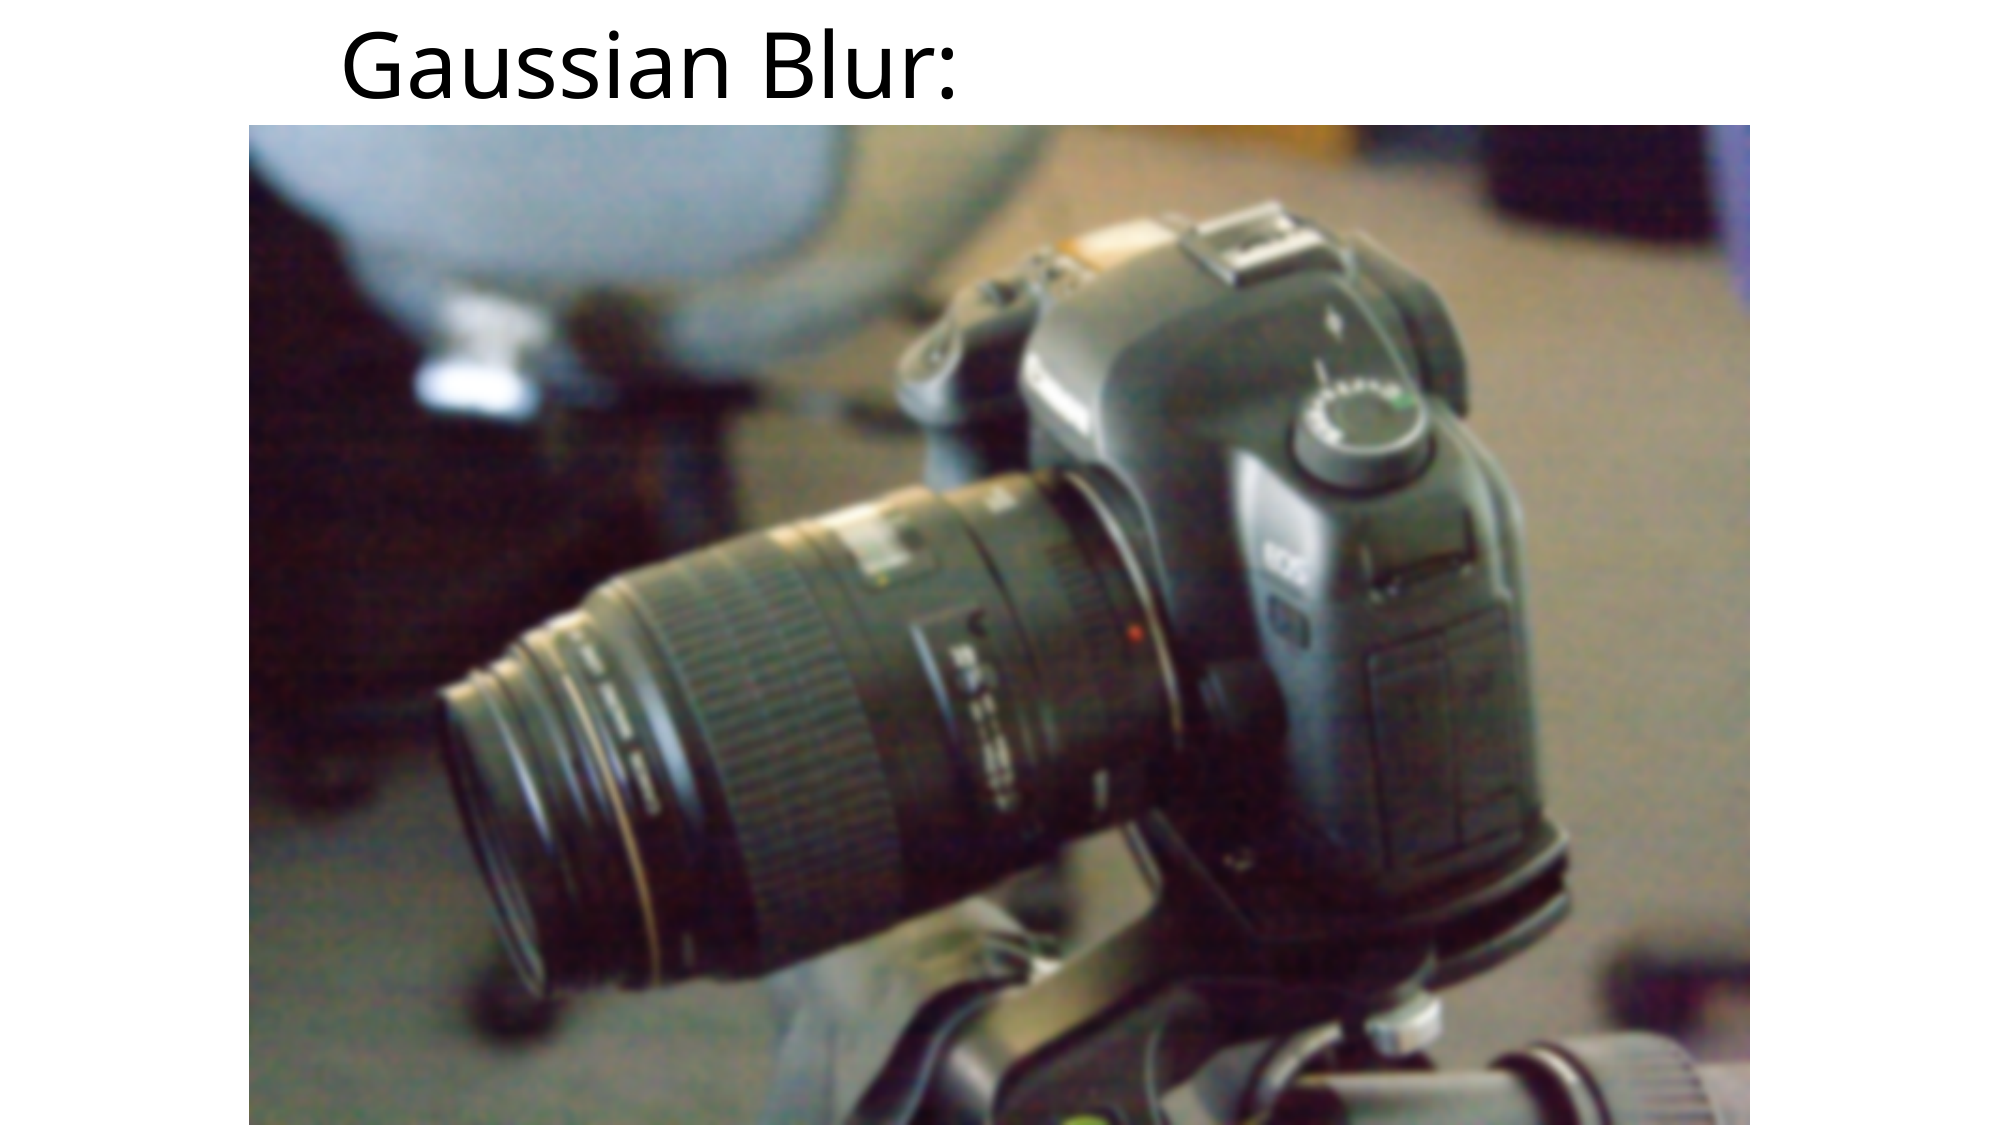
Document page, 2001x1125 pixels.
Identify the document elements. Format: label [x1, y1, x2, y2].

list [249, 125, 1750, 1125]
title [324, 0, 1675, 125]
